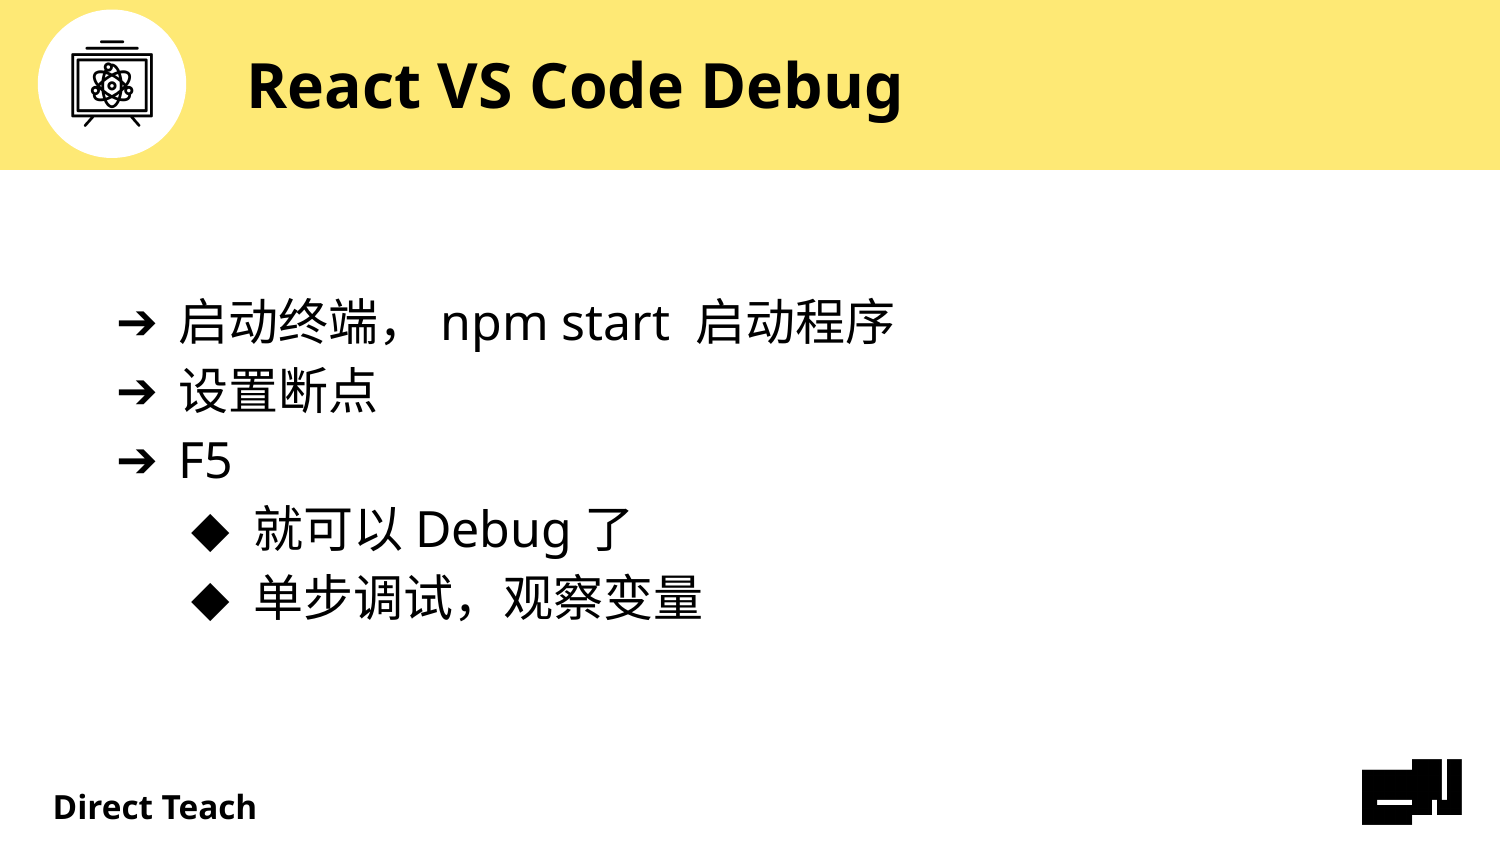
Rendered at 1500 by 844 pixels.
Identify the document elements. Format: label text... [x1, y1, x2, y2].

picture [67, 38, 157, 129]
list 启动终端，npm start 启动程序 设置断点 F5 就可以Debug了 单步调试，观察变量 [88, 206, 1425, 751]
title React VS Code Debug [231, 9, 1463, 158]
picture [1362, 759, 1462, 825]
